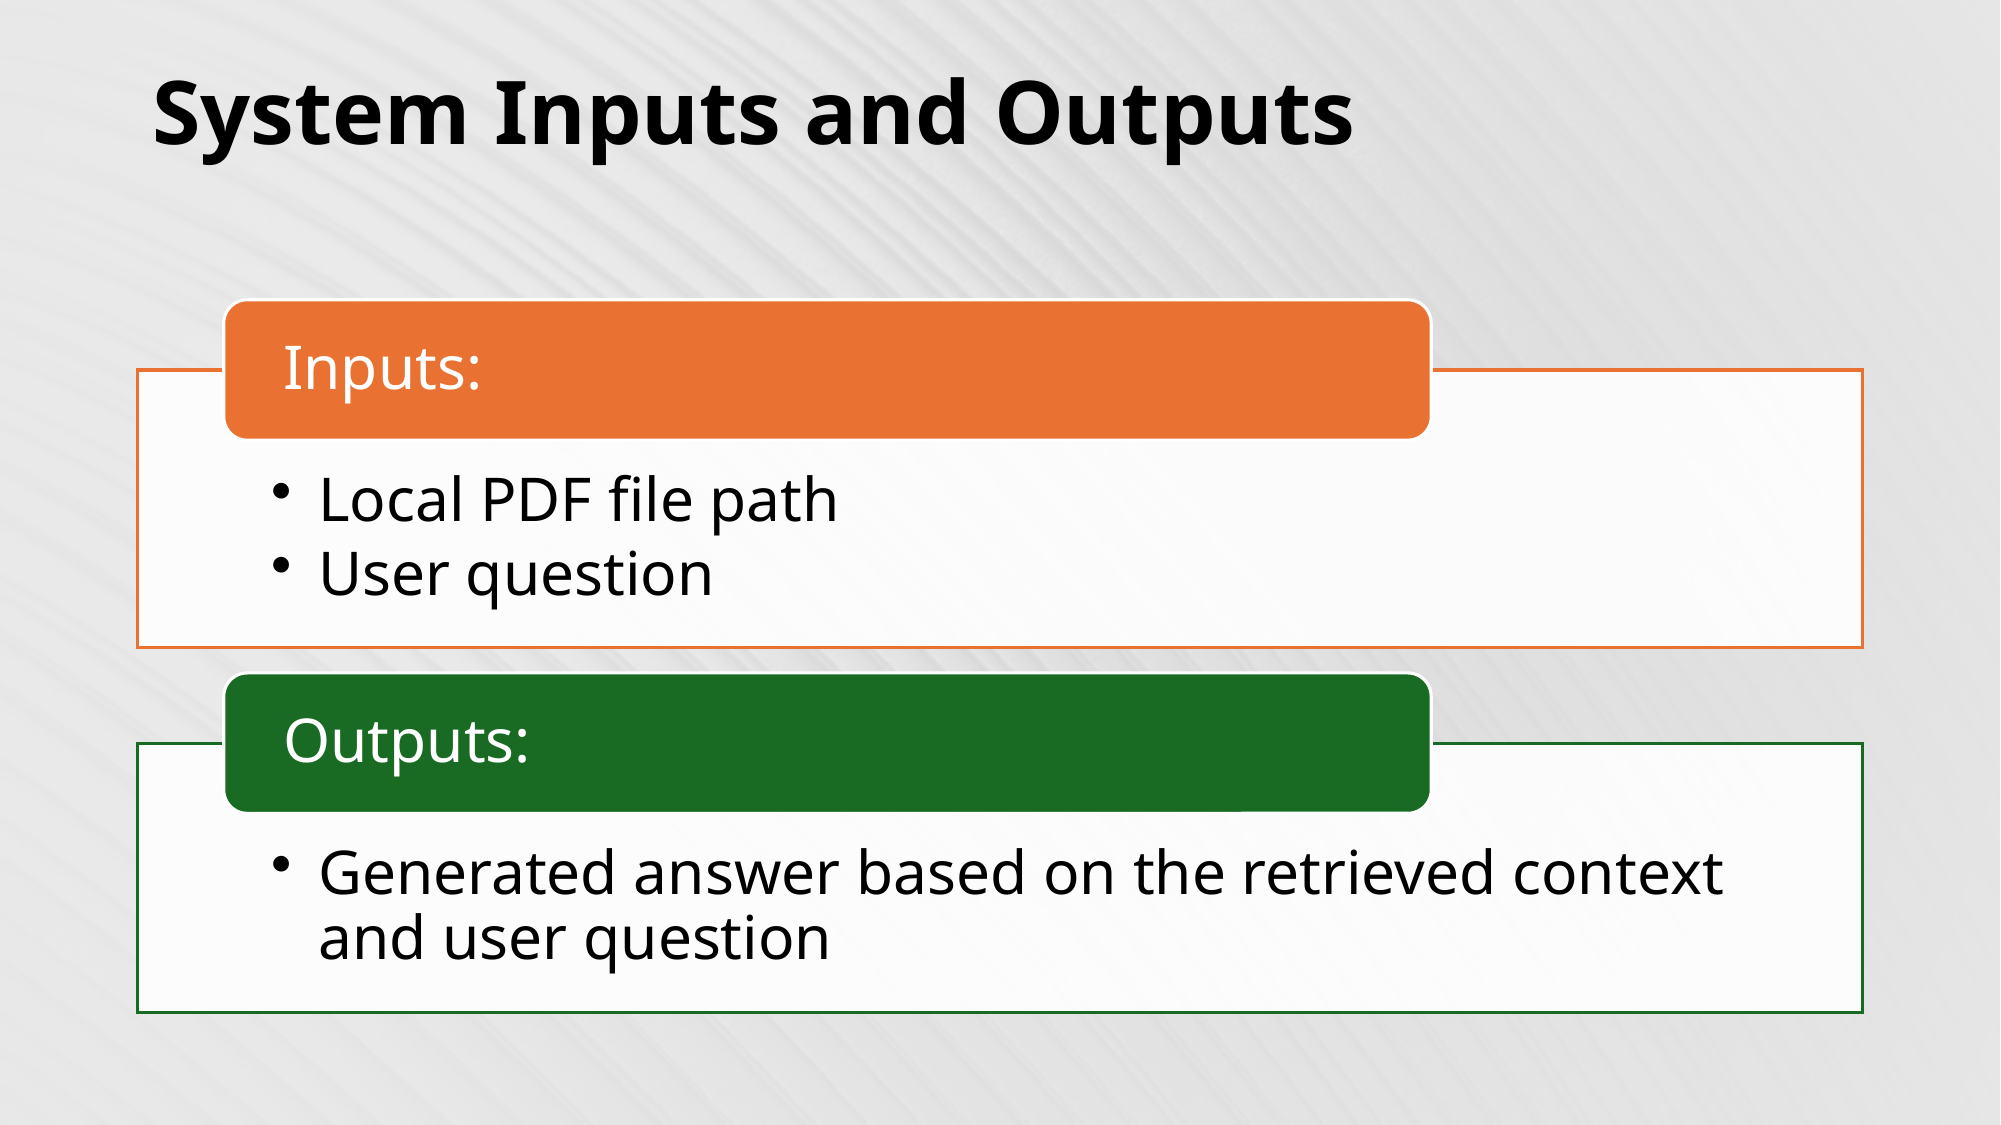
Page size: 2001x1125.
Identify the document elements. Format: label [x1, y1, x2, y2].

text_box [136, 298, 1863, 1014]
picture [0, 0, 2000, 1125]
